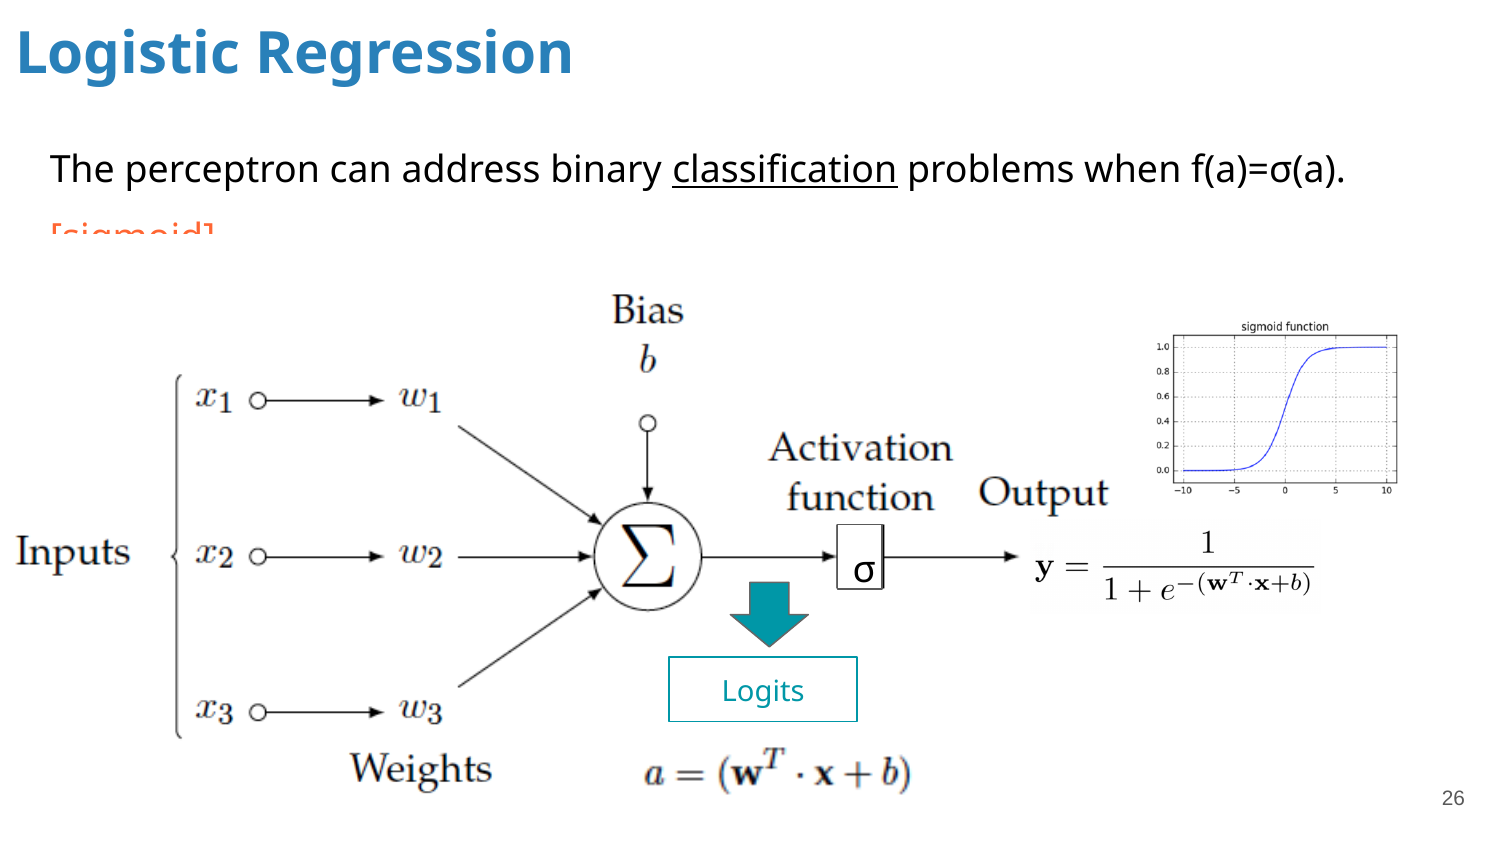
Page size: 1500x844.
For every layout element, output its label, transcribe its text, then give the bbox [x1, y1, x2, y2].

text_box The perceptron can address binary classification problems when f(a)=σ(a). [sigmoid] [34, 107, 1465, 173]
slide_number ‹#› [1389, 764, 1480, 830]
title Logistic Regression [0, 0, 1398, 94]
picture [14, 234, 1405, 814]
